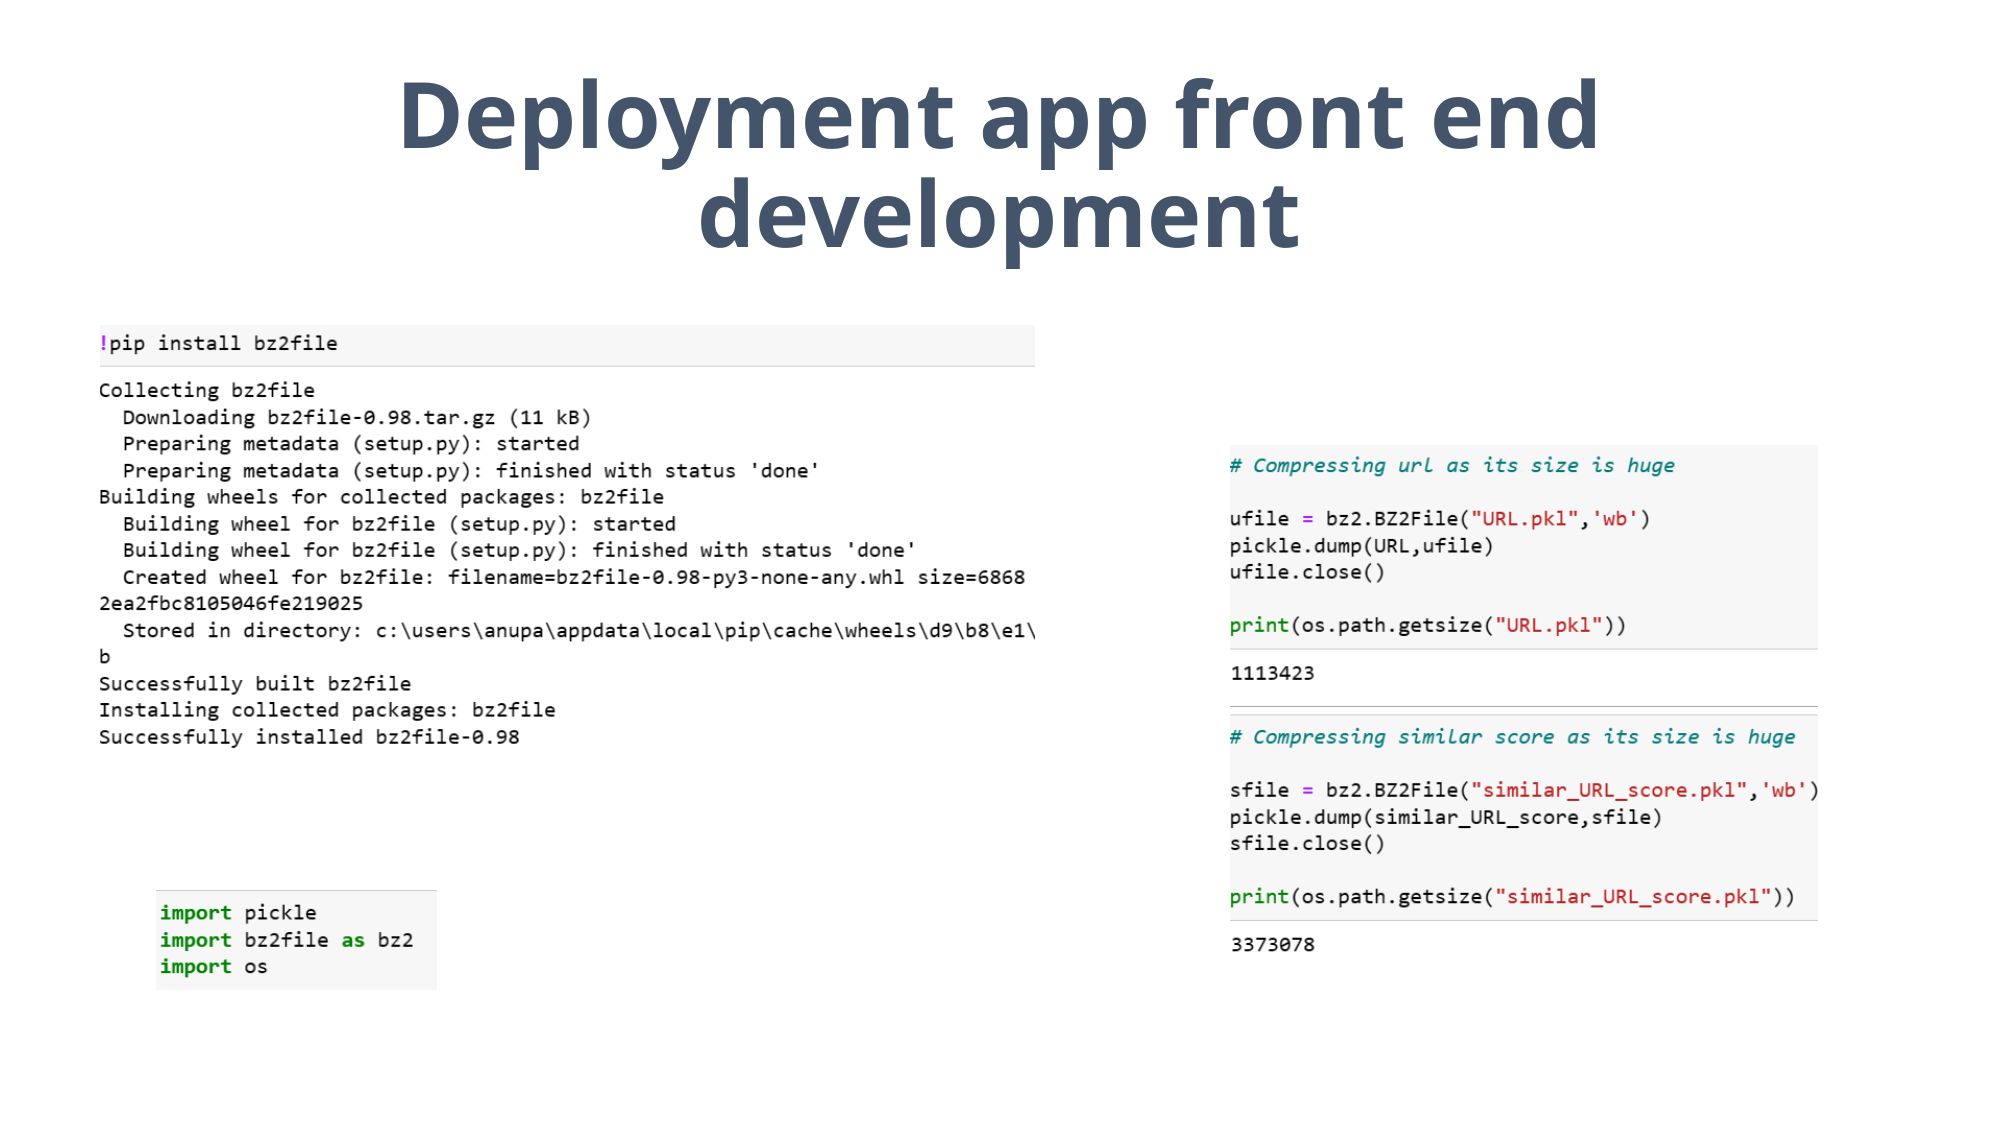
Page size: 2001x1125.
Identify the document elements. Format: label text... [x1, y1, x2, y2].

picture [156, 890, 437, 990]
picture [1230, 445, 1818, 968]
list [100, 325, 1035, 749]
title Deployment app front end development [137, 59, 1863, 278]
